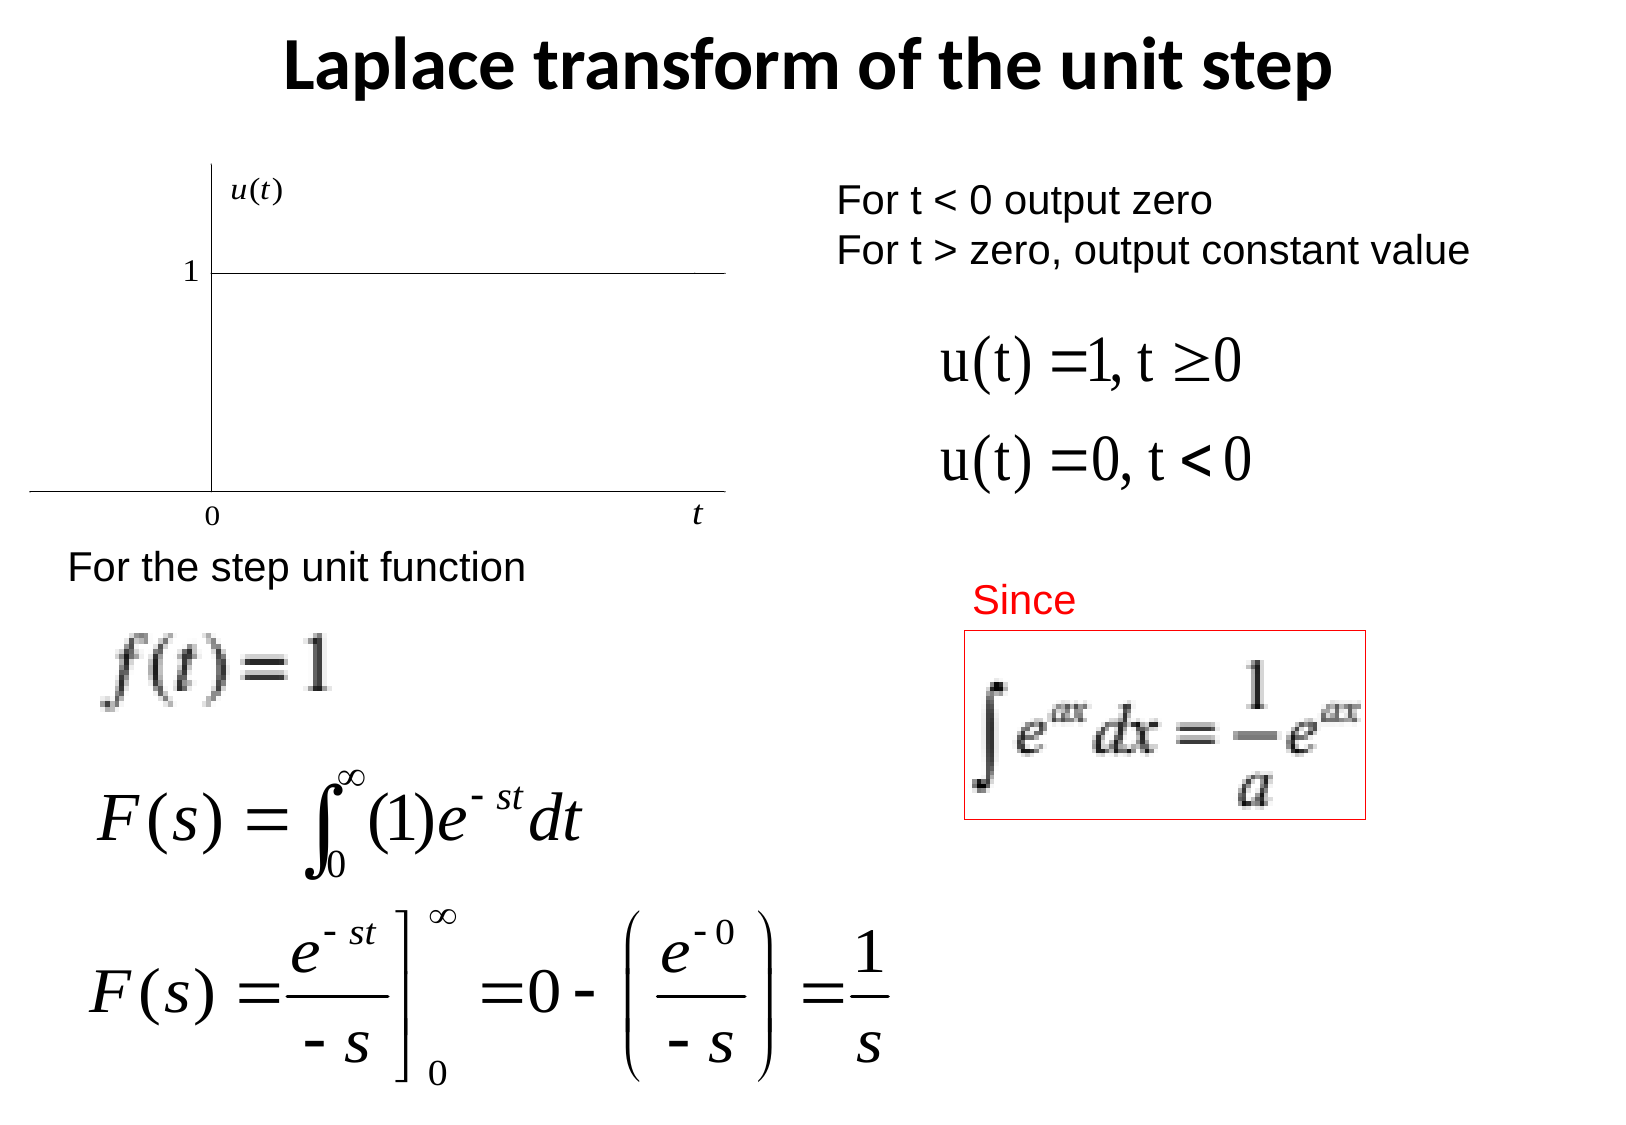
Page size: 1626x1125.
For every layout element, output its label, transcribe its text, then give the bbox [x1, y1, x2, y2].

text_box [91, 618, 333, 719]
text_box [964, 630, 1367, 820]
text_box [26, 161, 729, 536]
text_box For t < 0 output zero For t > zero, output constant value [821, 165, 1625, 281]
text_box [76, 885, 903, 1098]
text_box Laplace transform of the unit step [77, 0, 1541, 119]
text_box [931, 321, 1264, 510]
text_box For the step unit function [52, 544, 553, 598]
text_box Since [957, 565, 1092, 630]
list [84, 742, 601, 883]
